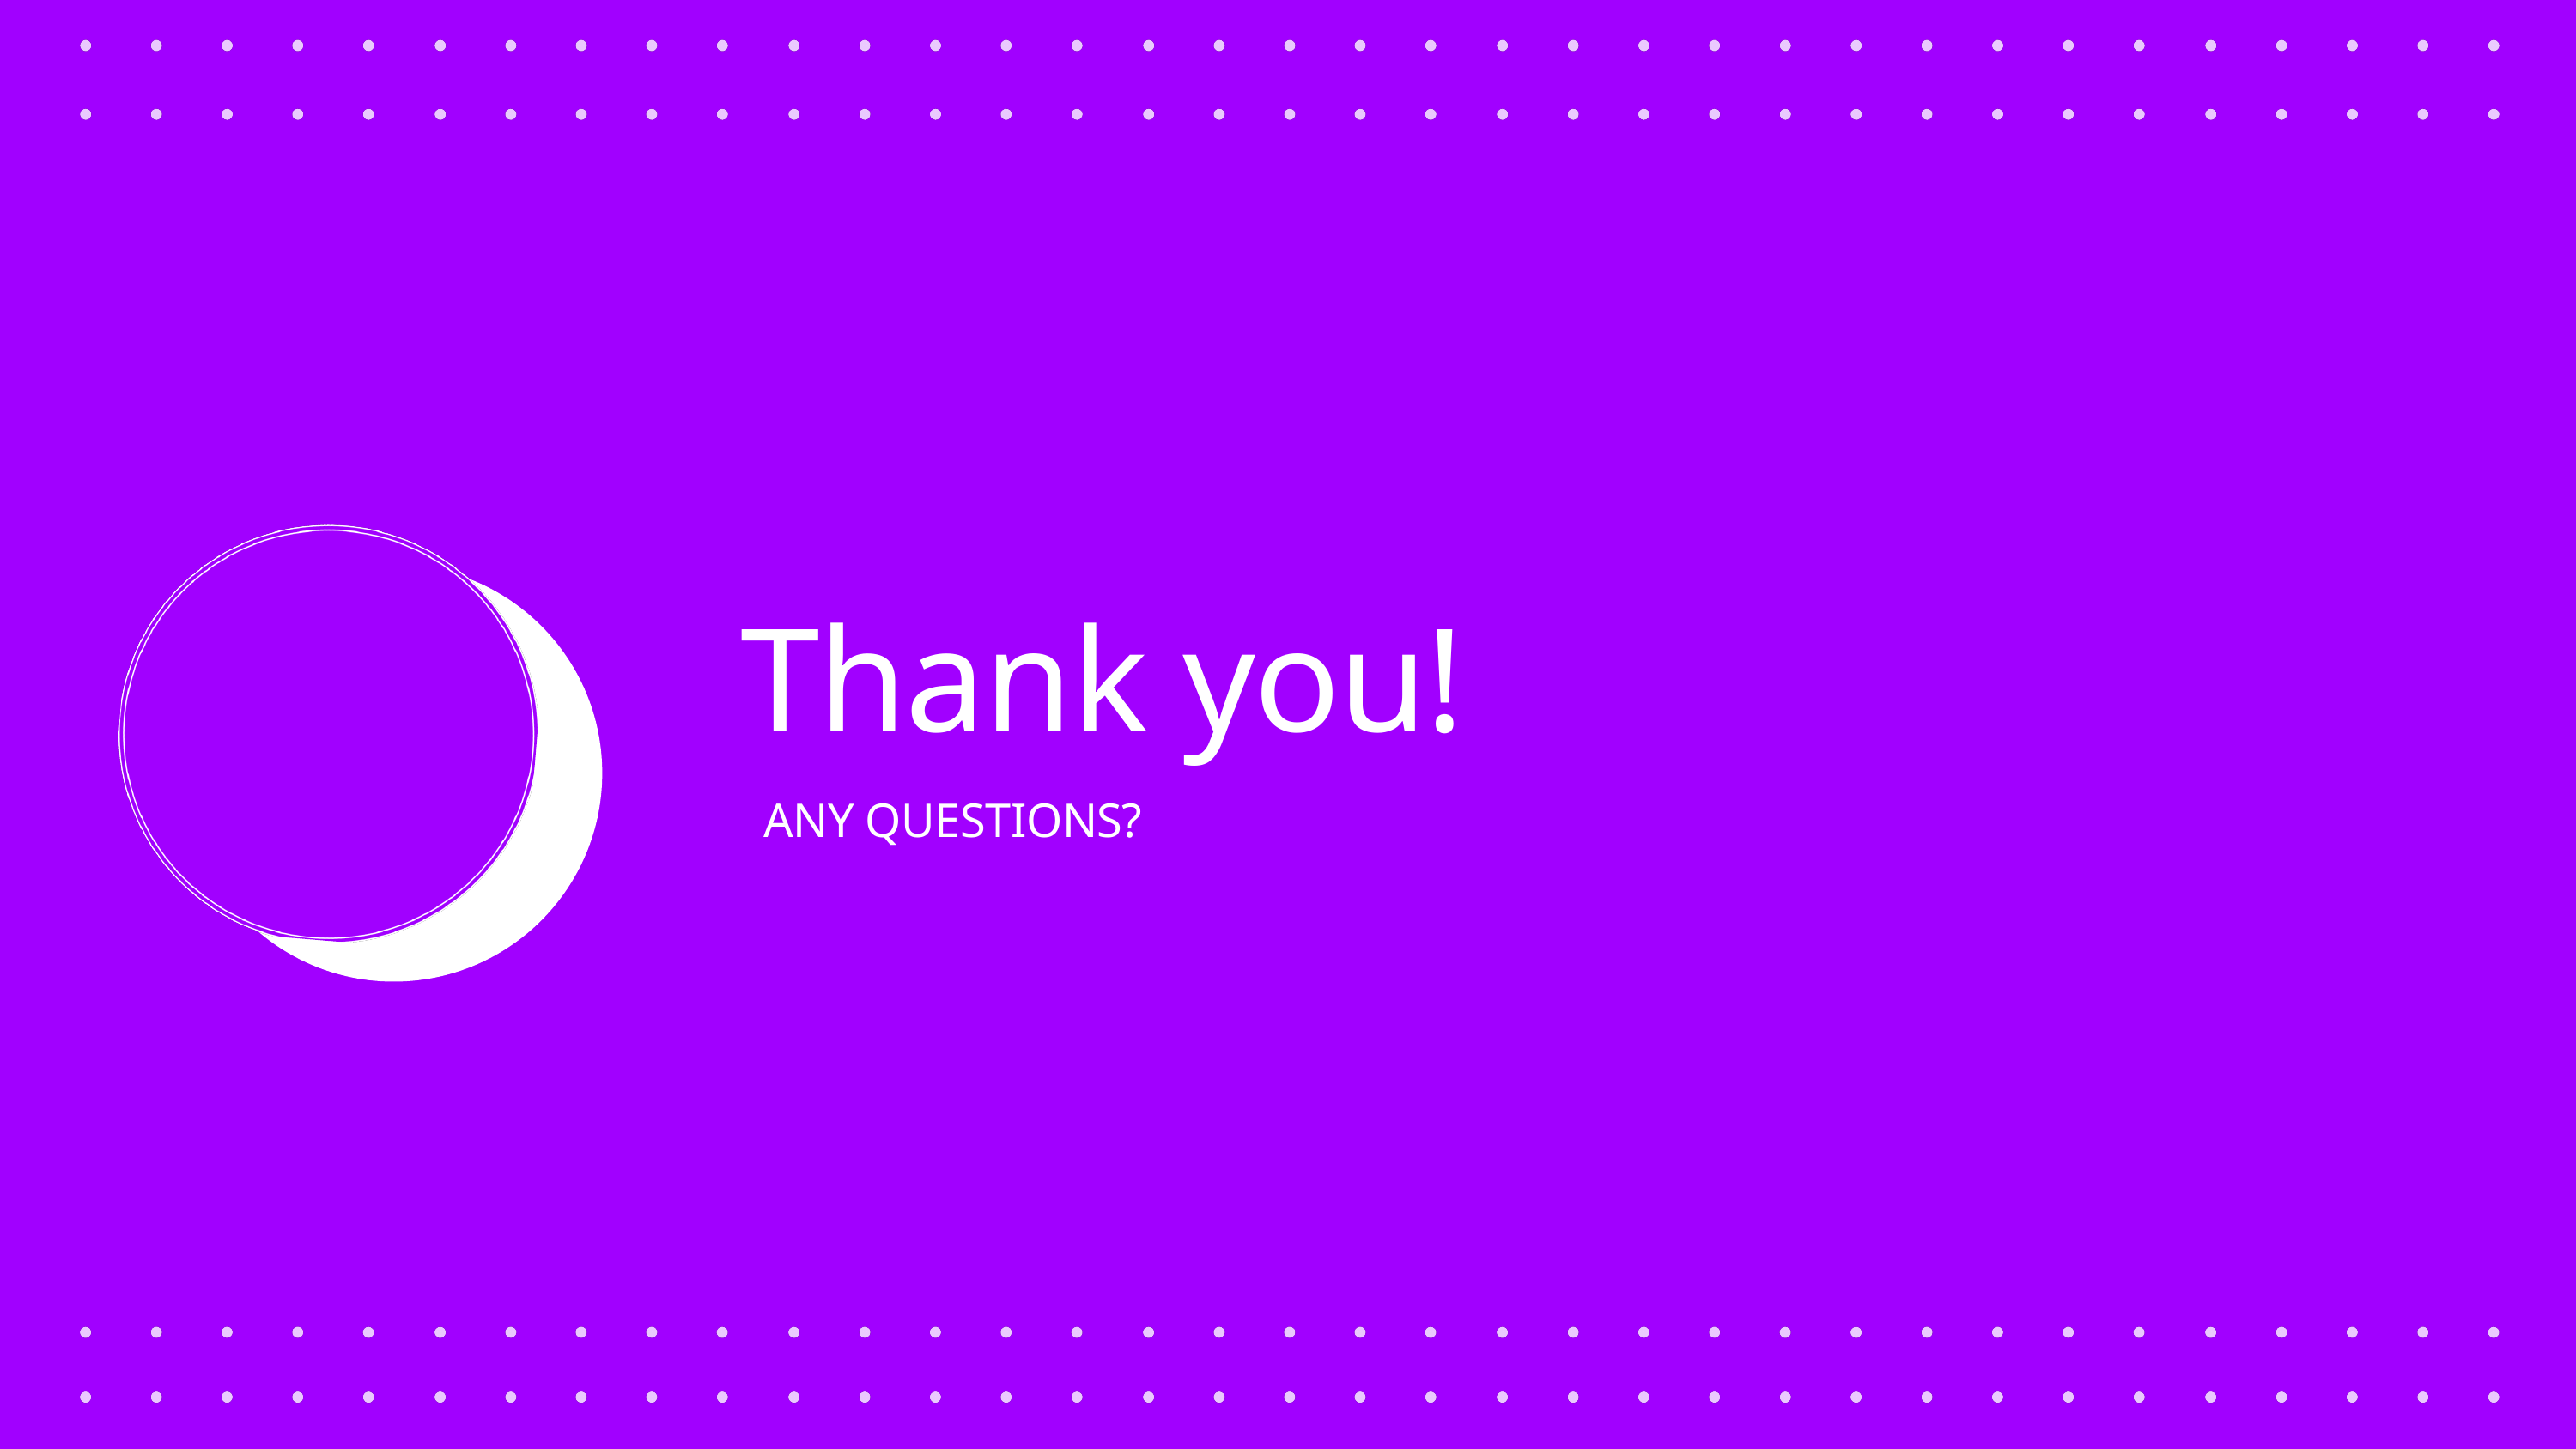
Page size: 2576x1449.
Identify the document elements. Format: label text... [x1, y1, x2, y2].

text_box Thank you! [657, 588, 1465, 761]
text_box ANY QUESTIONS? [763, 781, 1522, 847]
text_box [102, 506, 603, 982]
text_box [72, 1322, 2504, 1449]
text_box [72, 0, 2504, 124]
